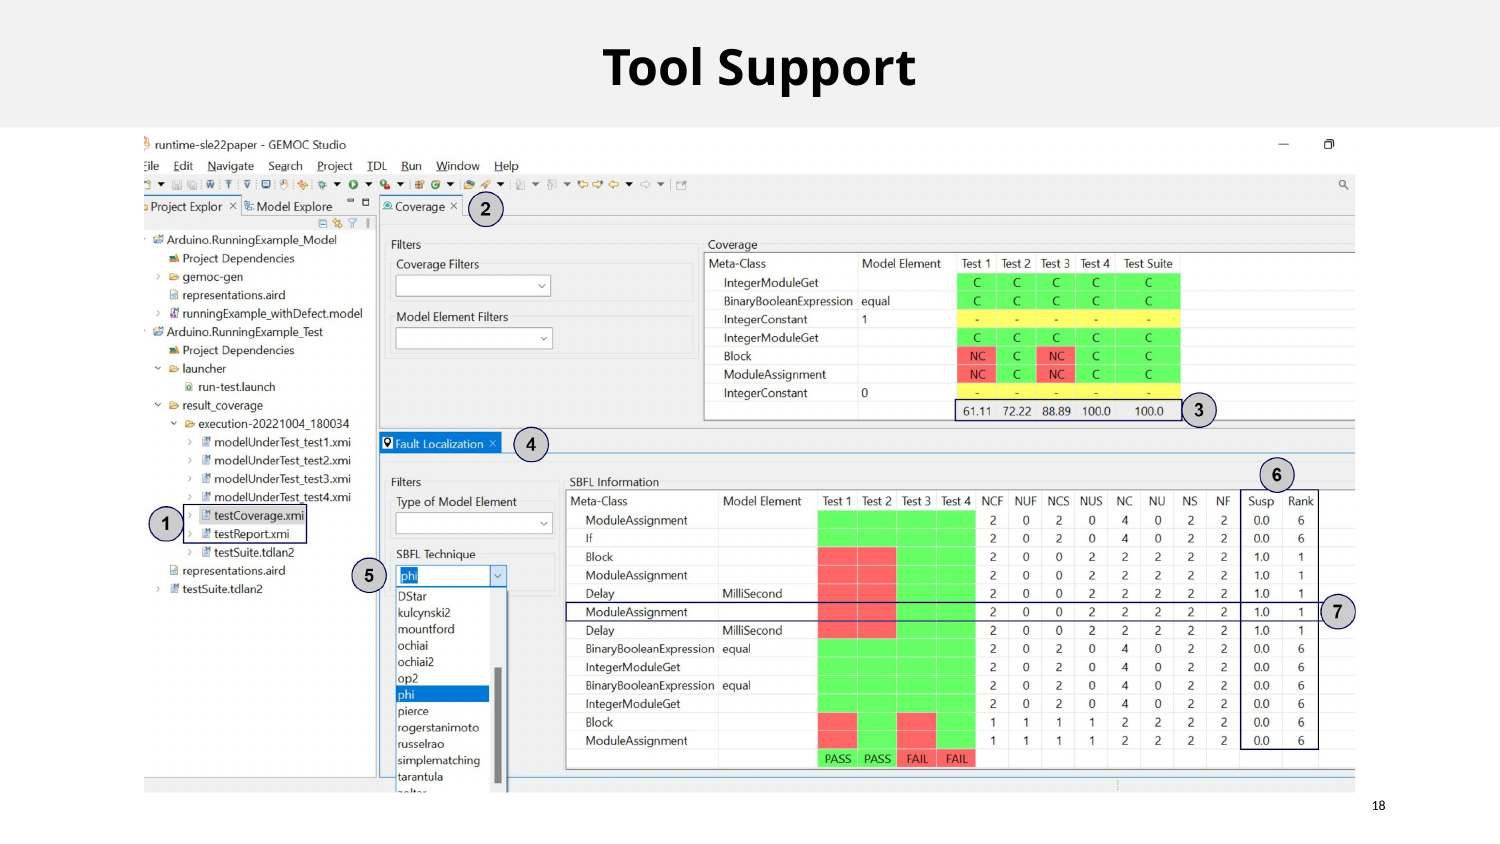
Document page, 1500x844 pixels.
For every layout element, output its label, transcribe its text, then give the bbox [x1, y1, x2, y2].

slide_number 18 [1059, 782, 1397, 827]
text_box Tool Support [57, 9, 1462, 130]
picture [144, 133, 1356, 794]
